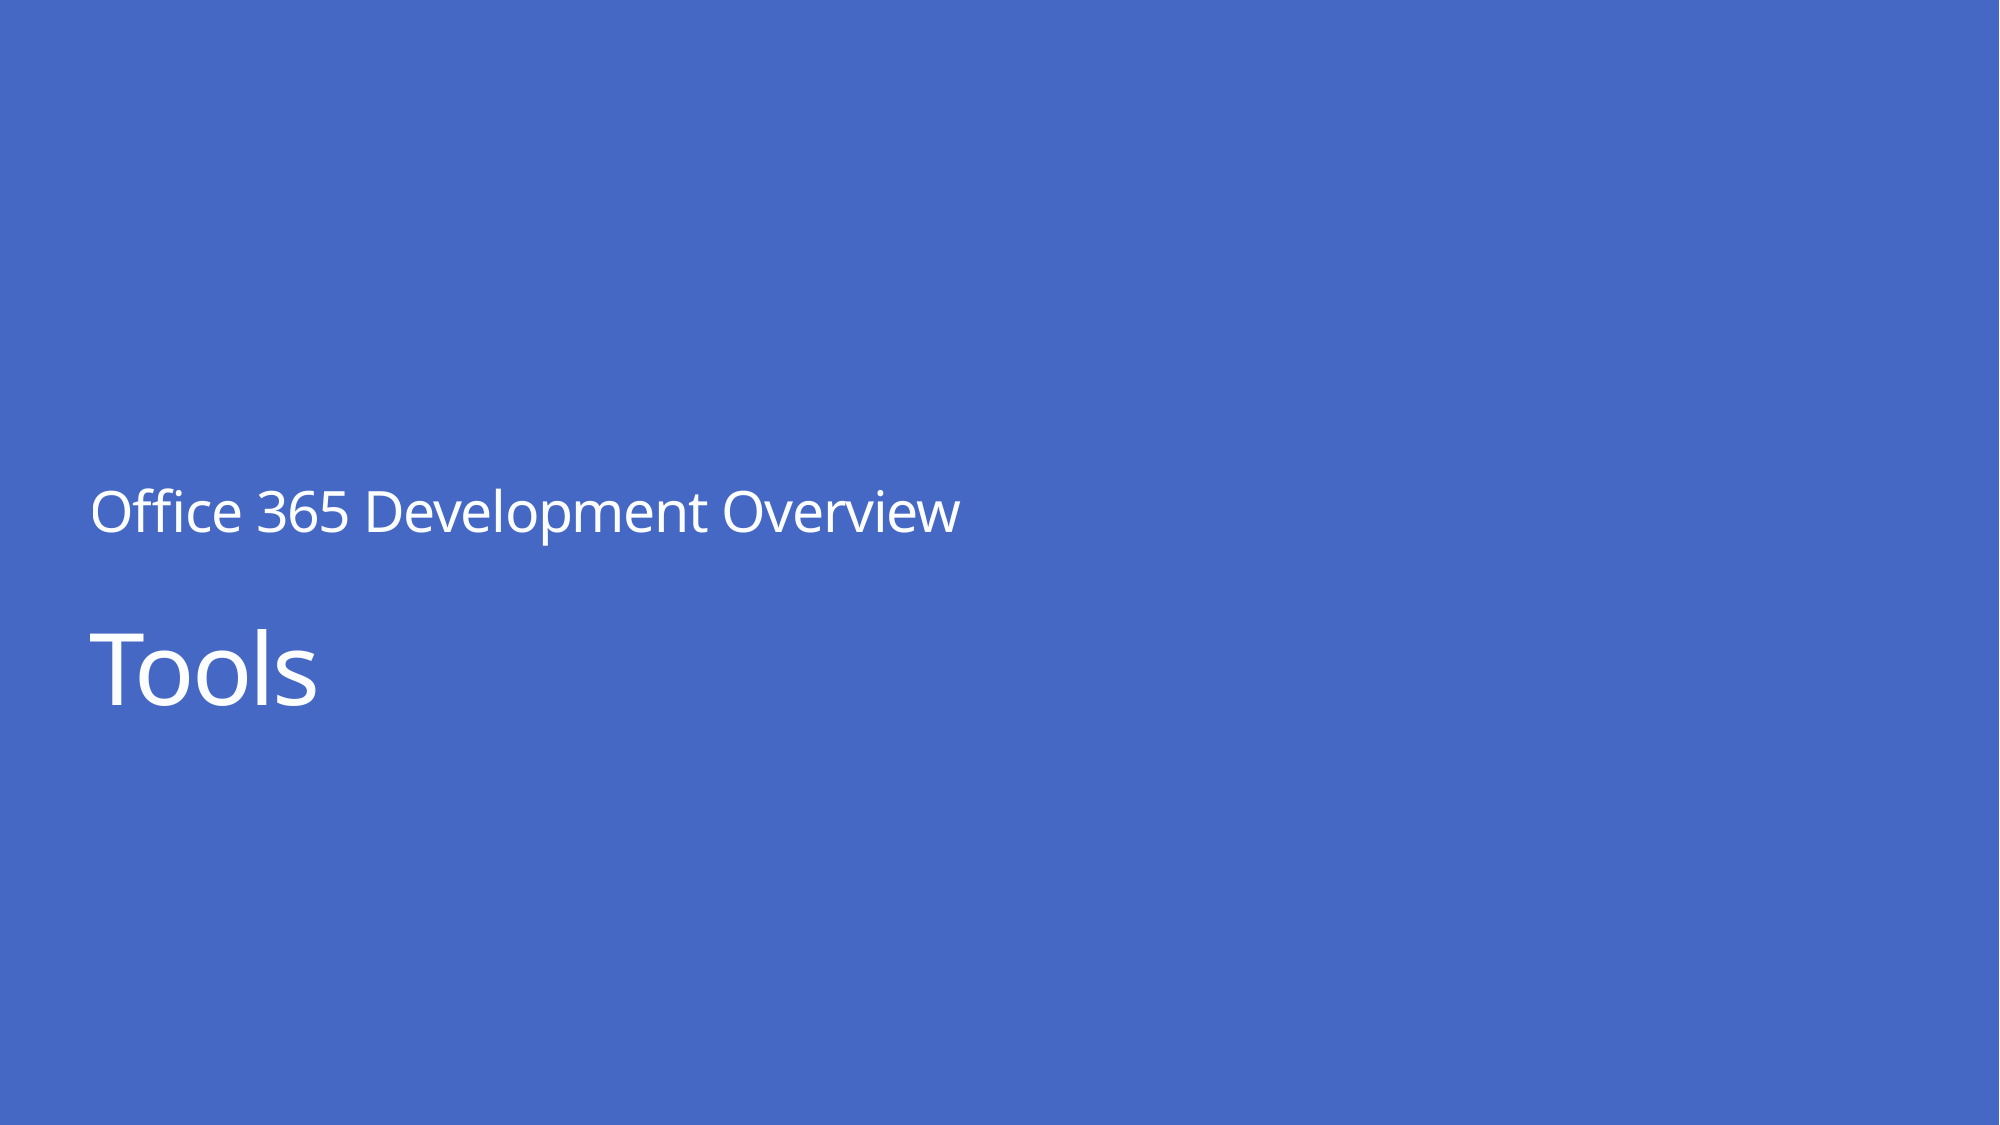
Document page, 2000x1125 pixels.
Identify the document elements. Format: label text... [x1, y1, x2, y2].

subtitle Office 365 Development Overview [89, 482, 1953, 606]
title Tools [89, 619, 1953, 937]
